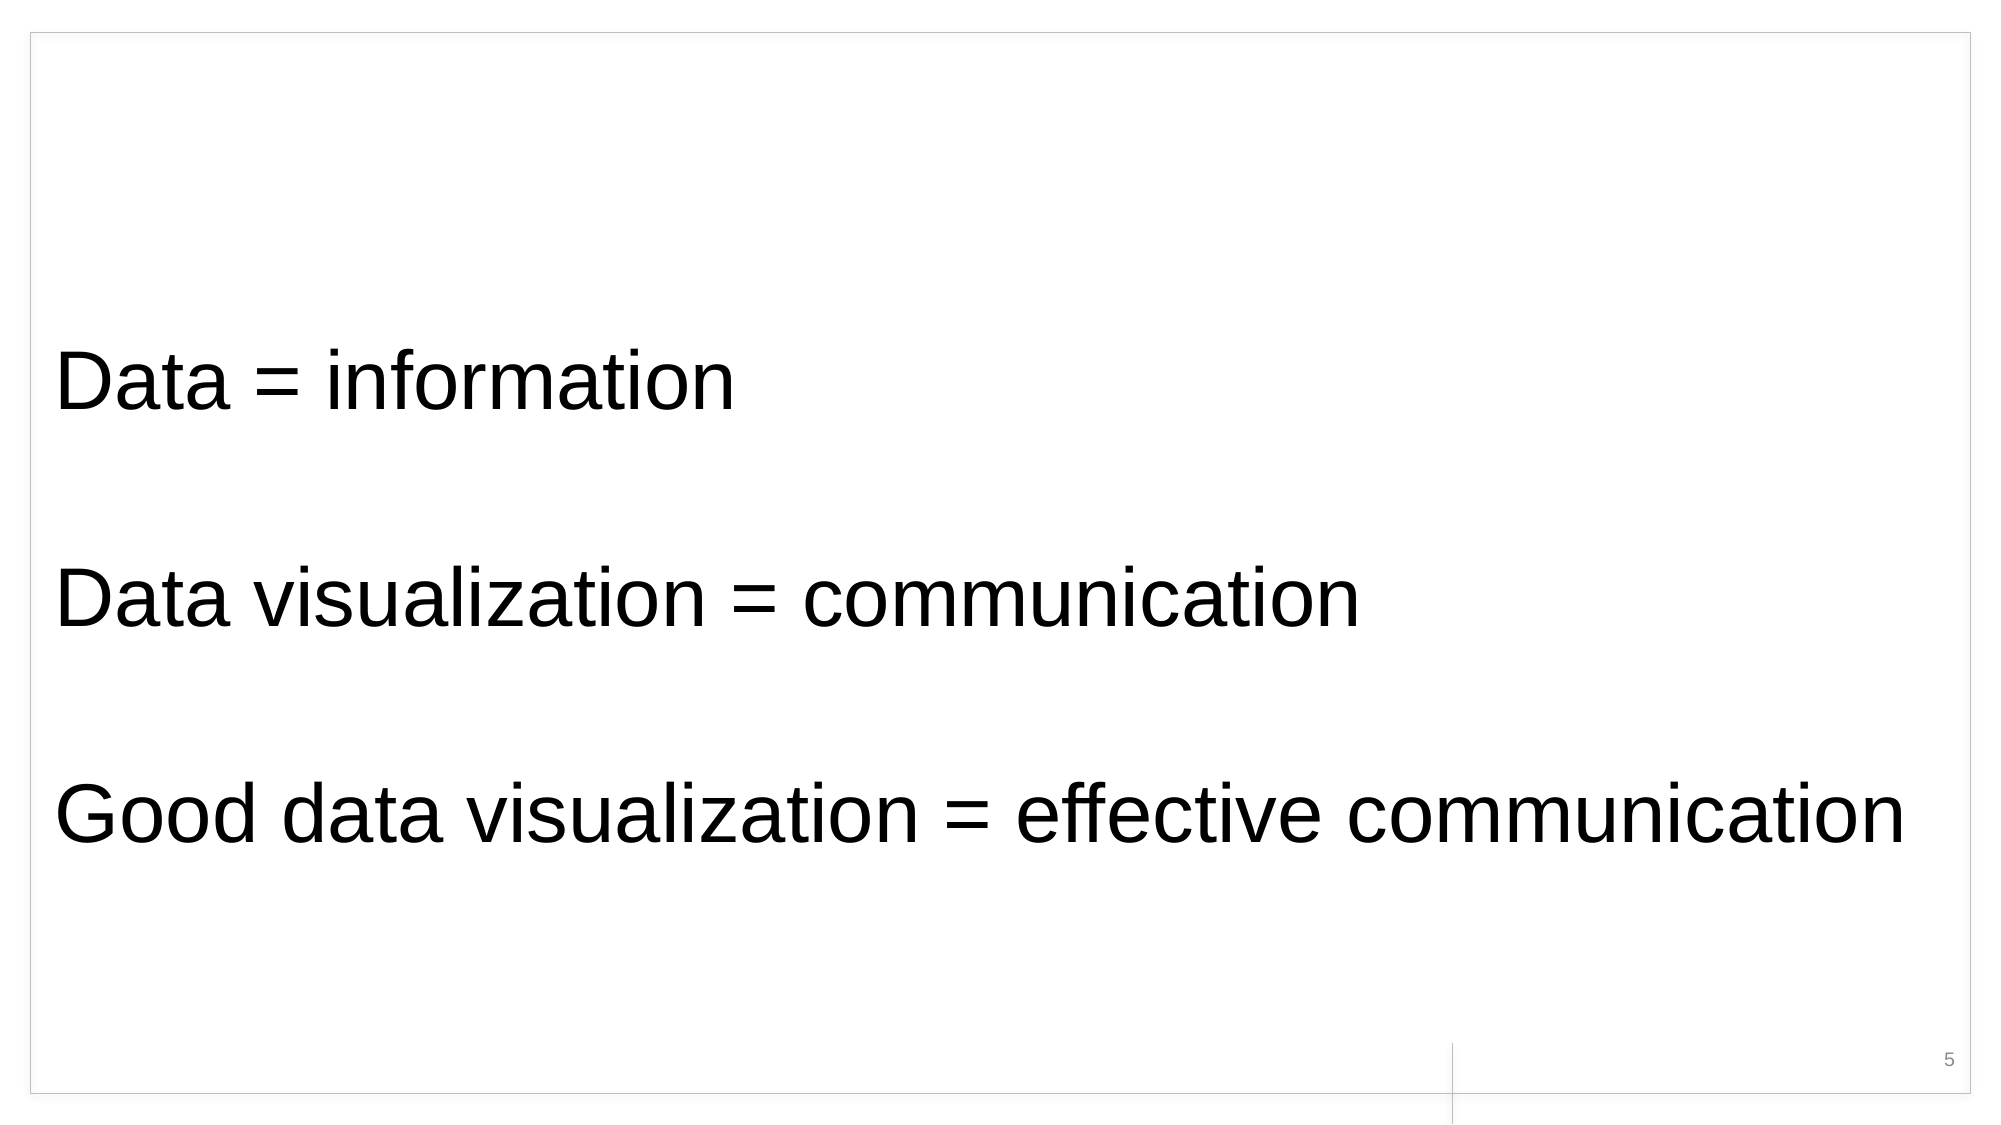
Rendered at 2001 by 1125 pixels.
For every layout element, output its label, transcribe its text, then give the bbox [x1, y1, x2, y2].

list Data = information Data visualization = communication Good data visualization = effective communication [40, 218, 1954, 922]
slide_number 5 [1899, 1028, 1970, 1089]
